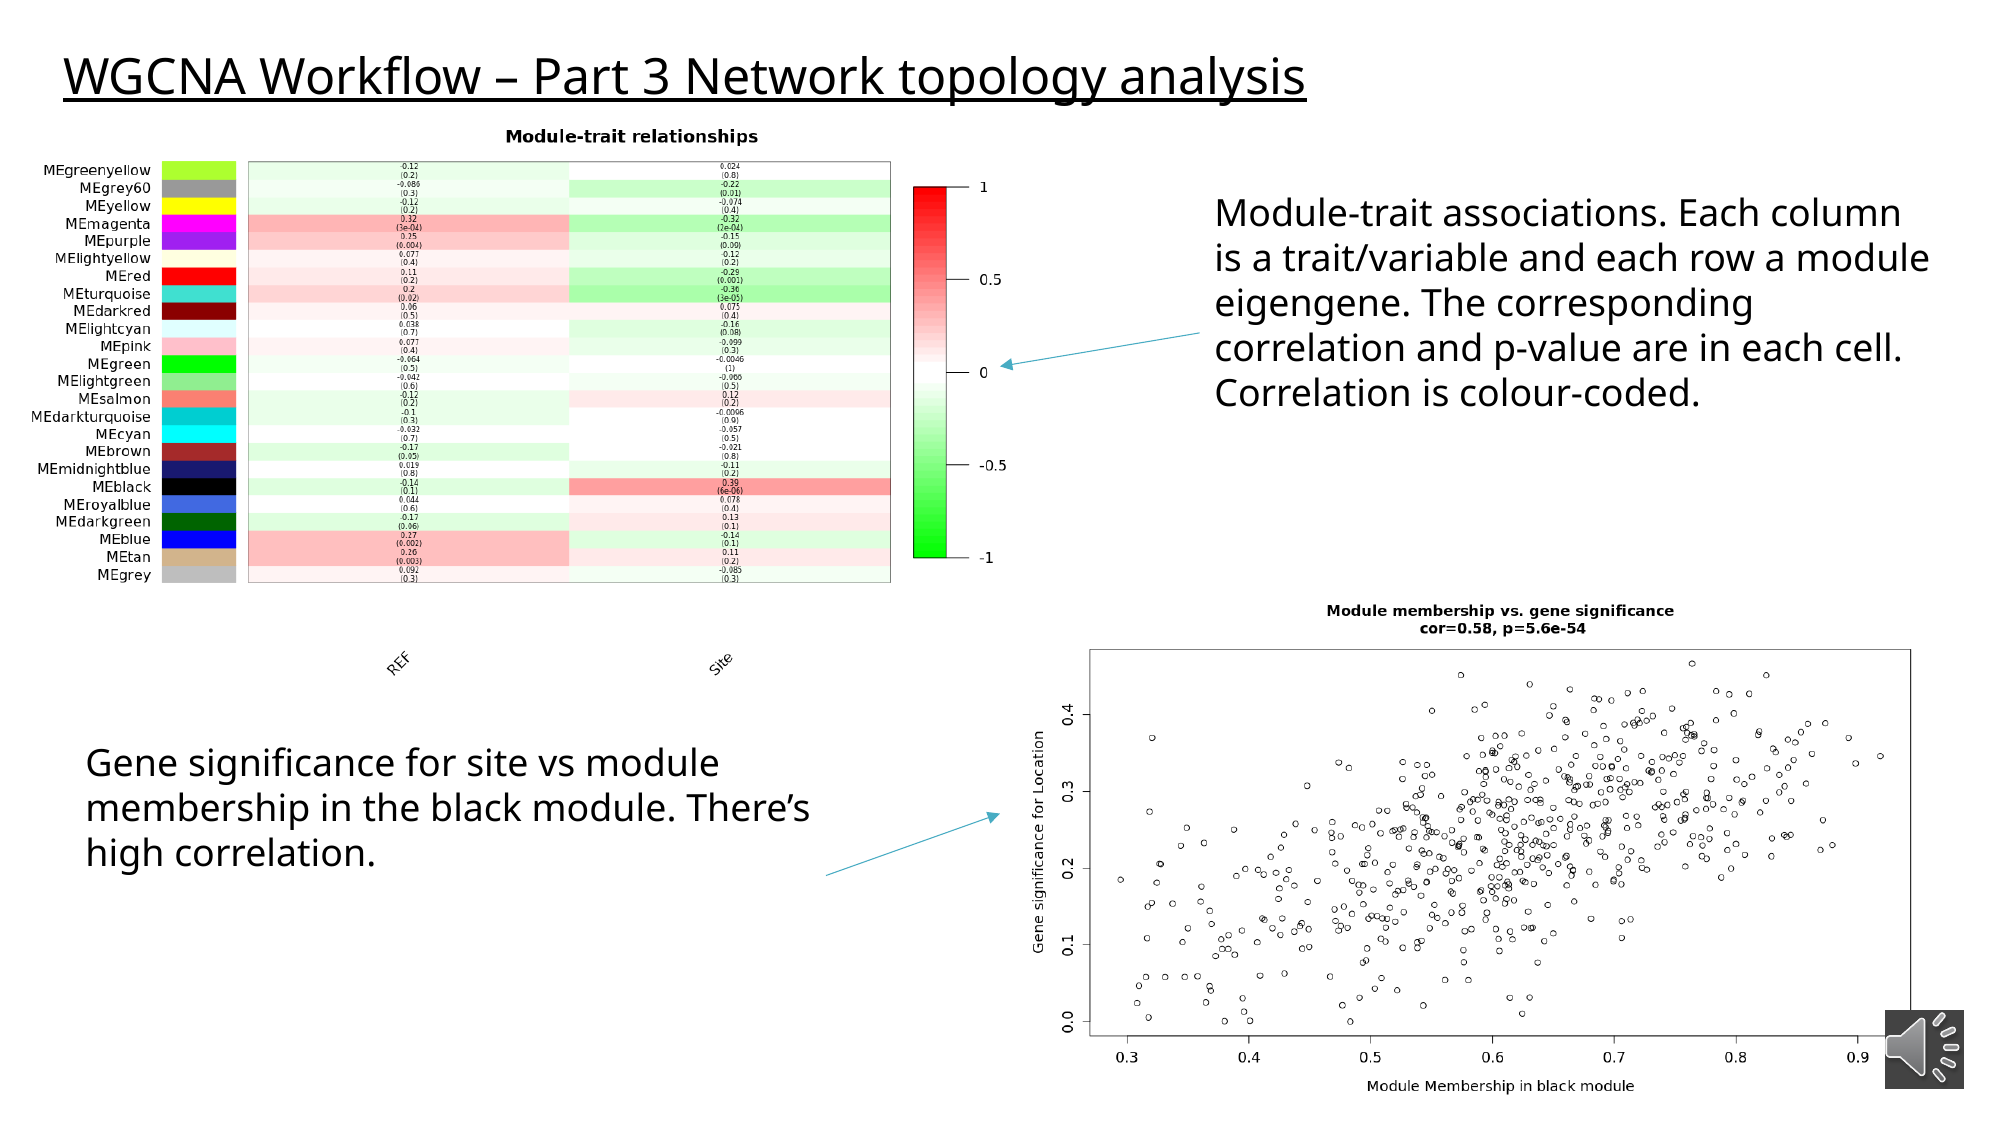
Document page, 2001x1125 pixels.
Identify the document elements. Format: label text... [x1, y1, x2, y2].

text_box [999, 332, 1200, 367]
text_box WGCNA Workflow – Part 3 Network topology analysis [48, 0, 1905, 177]
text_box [825, 813, 1000, 876]
text_box Module-trait associations. Each column is a trait/variable and each row a module eigengene. The corresponding correlation and p-value are in each cell. Correlation is colour-coded. [1199, 181, 1955, 422]
picture [0, 110, 1965, 1110]
text_box Gene significance for site vs module membership in the black module. There’s high correlation. [70, 731, 826, 882]
